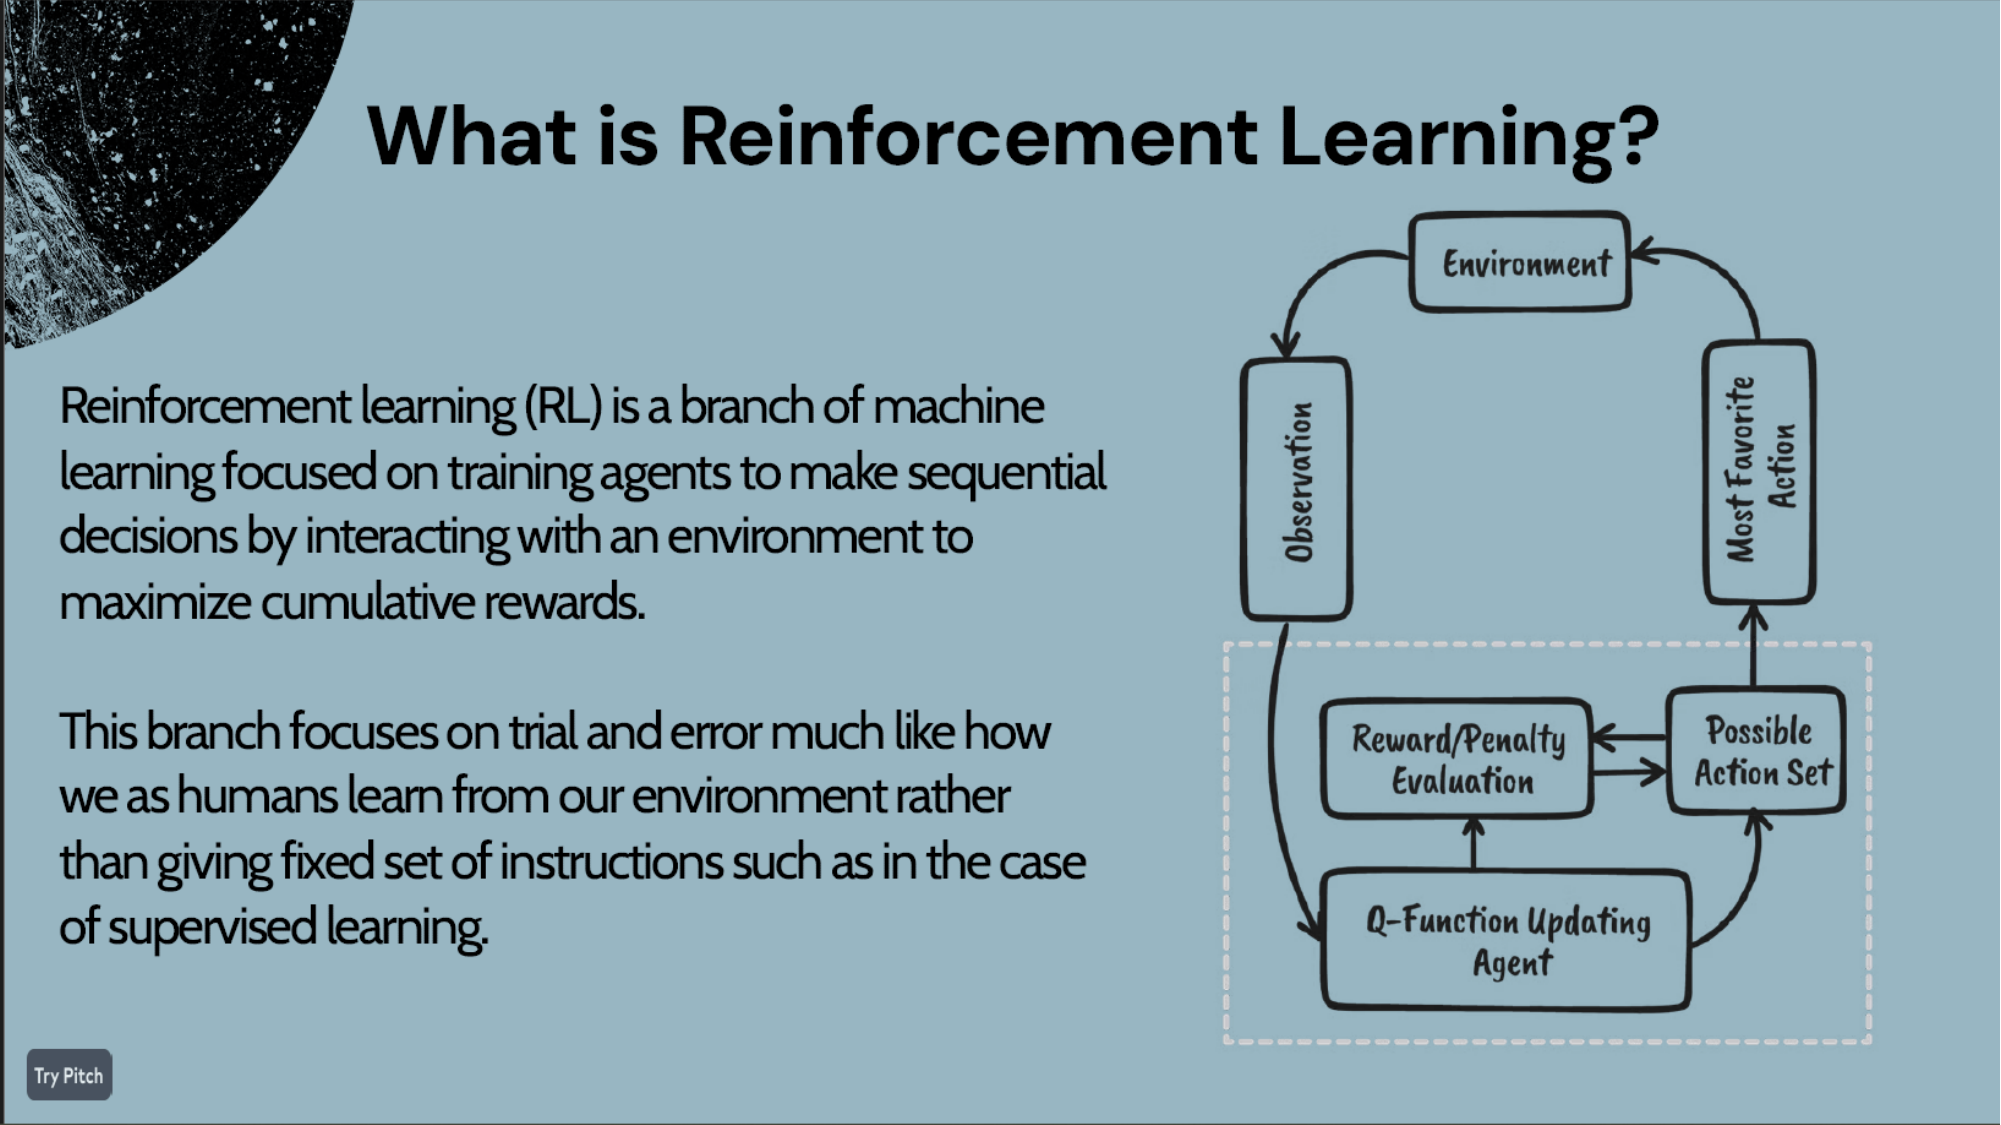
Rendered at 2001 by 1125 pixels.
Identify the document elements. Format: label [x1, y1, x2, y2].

list [0, 0, 2000, 1125]
